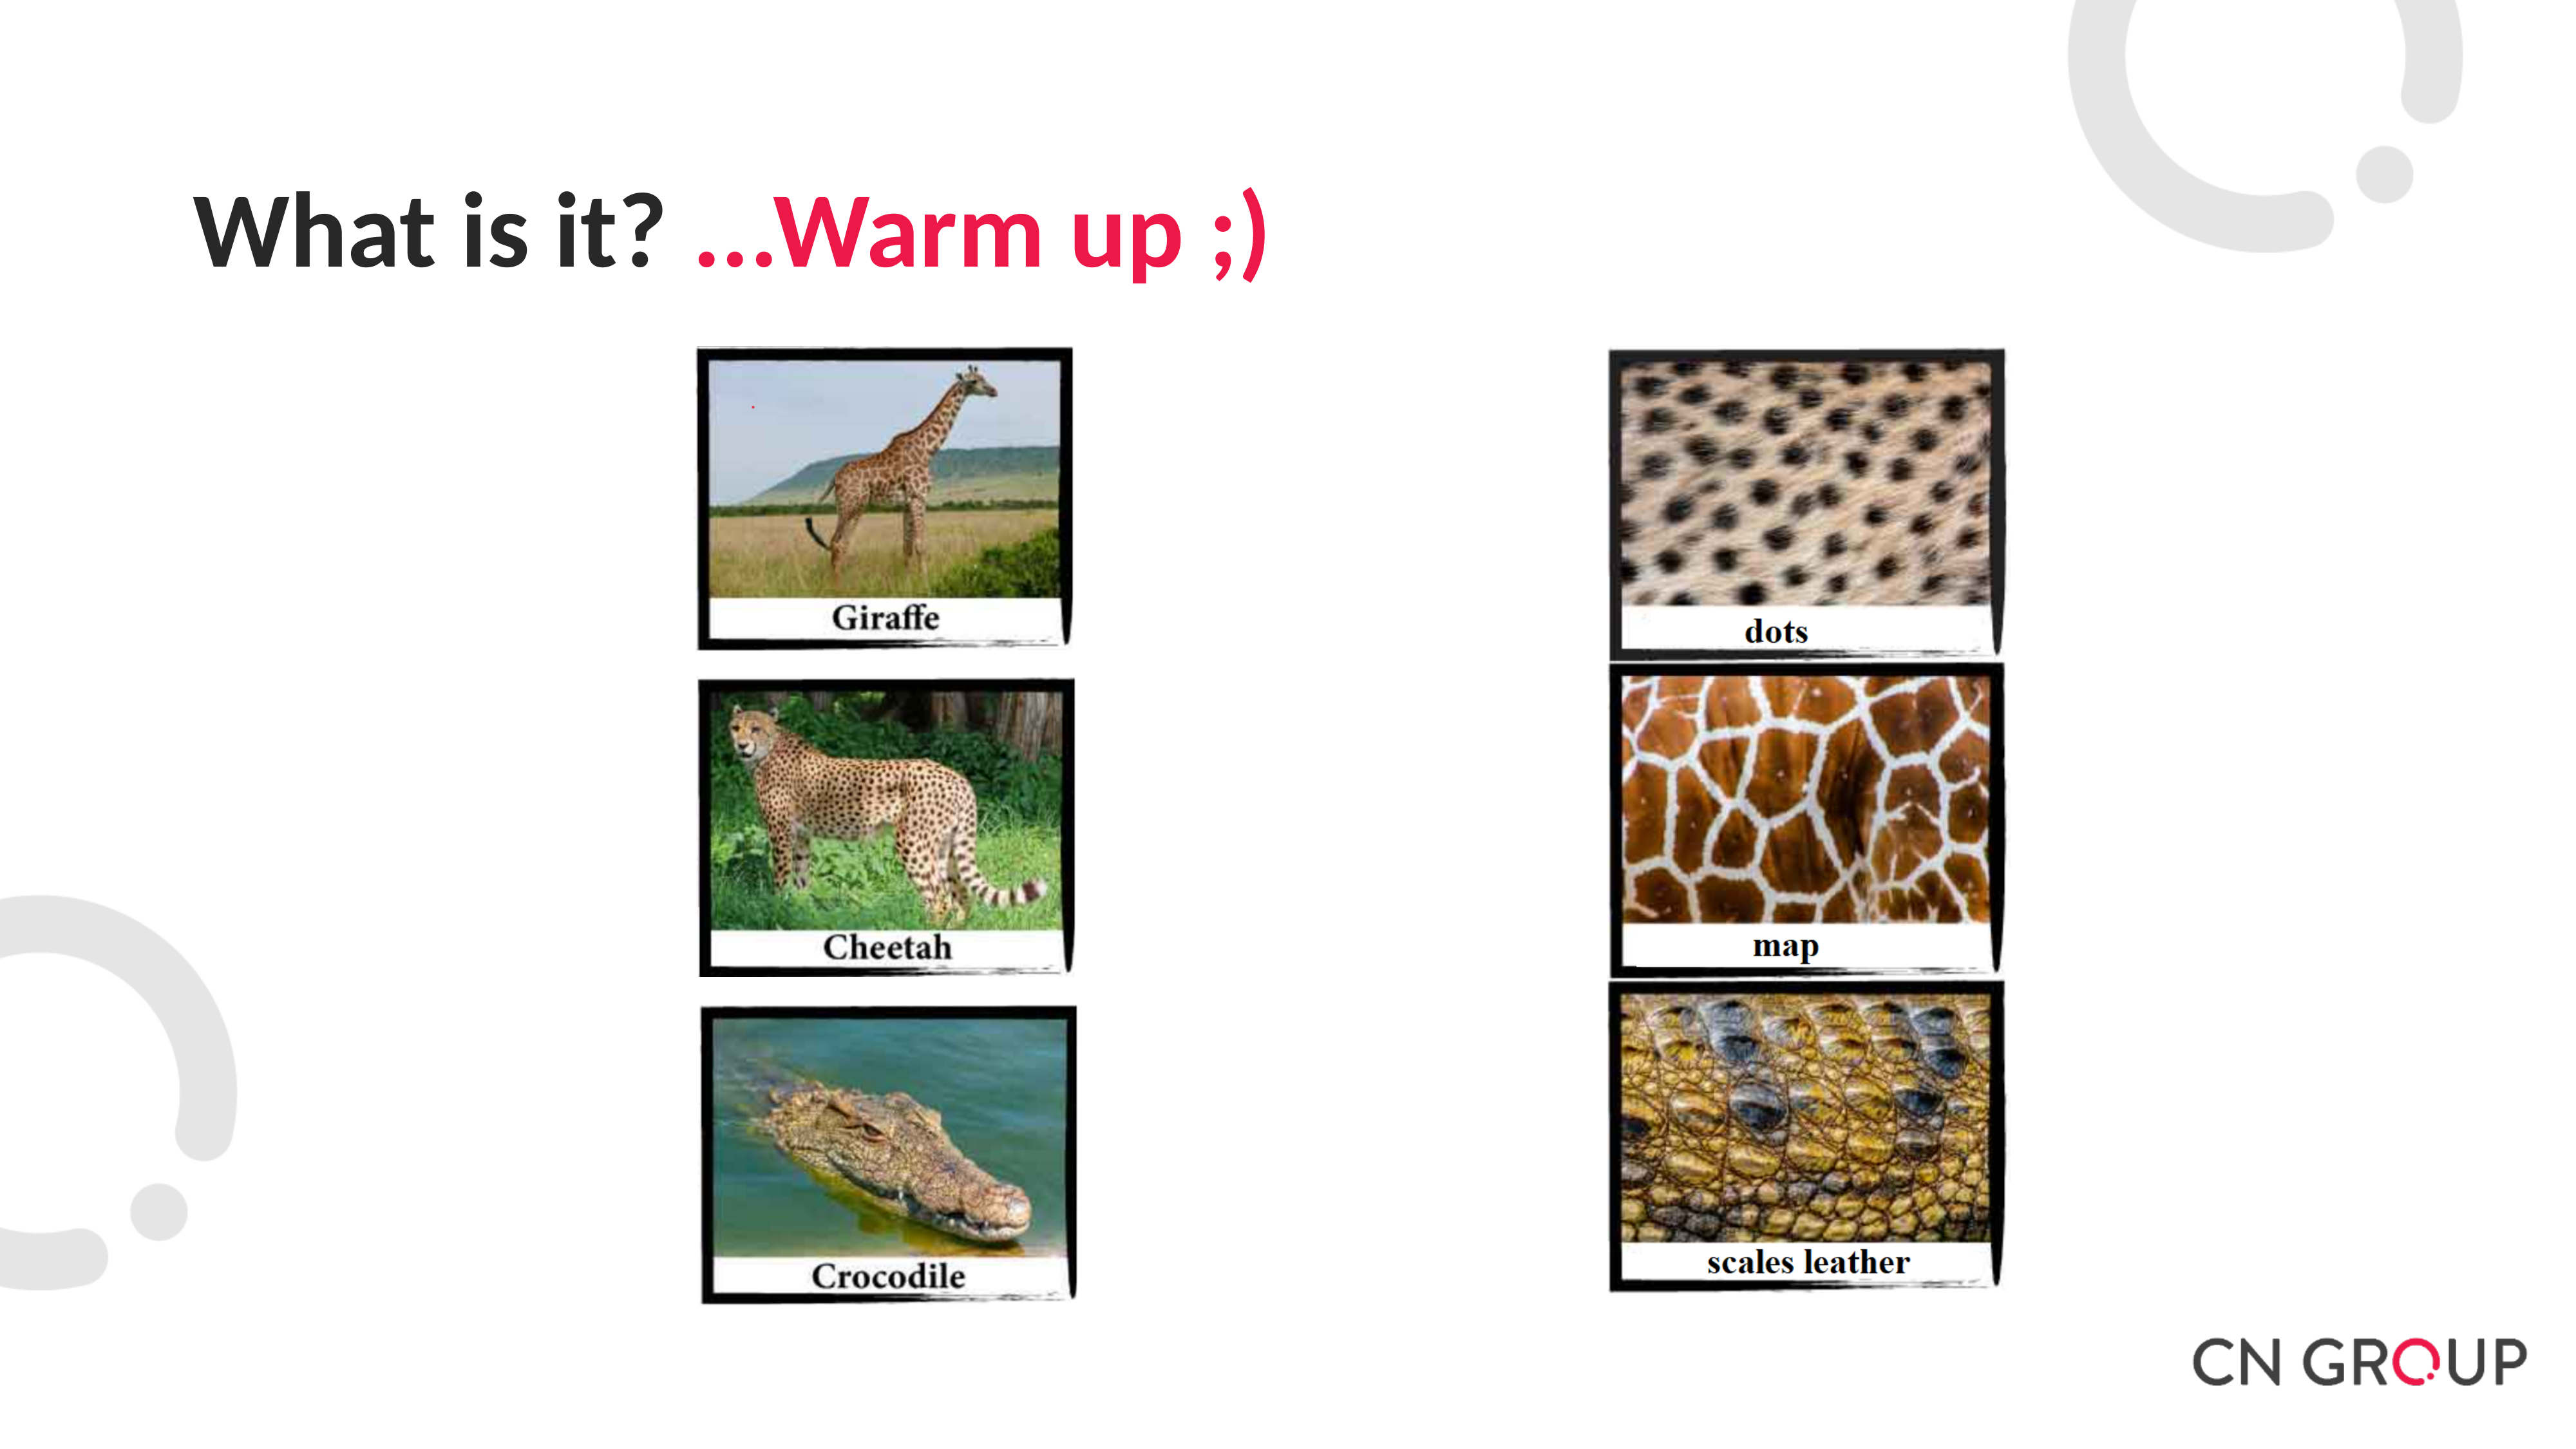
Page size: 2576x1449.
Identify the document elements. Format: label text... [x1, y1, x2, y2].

picture [0, 0, 2576, 1449]
title What is it? ...Warm up ;) [189, 170, 2363, 324]
